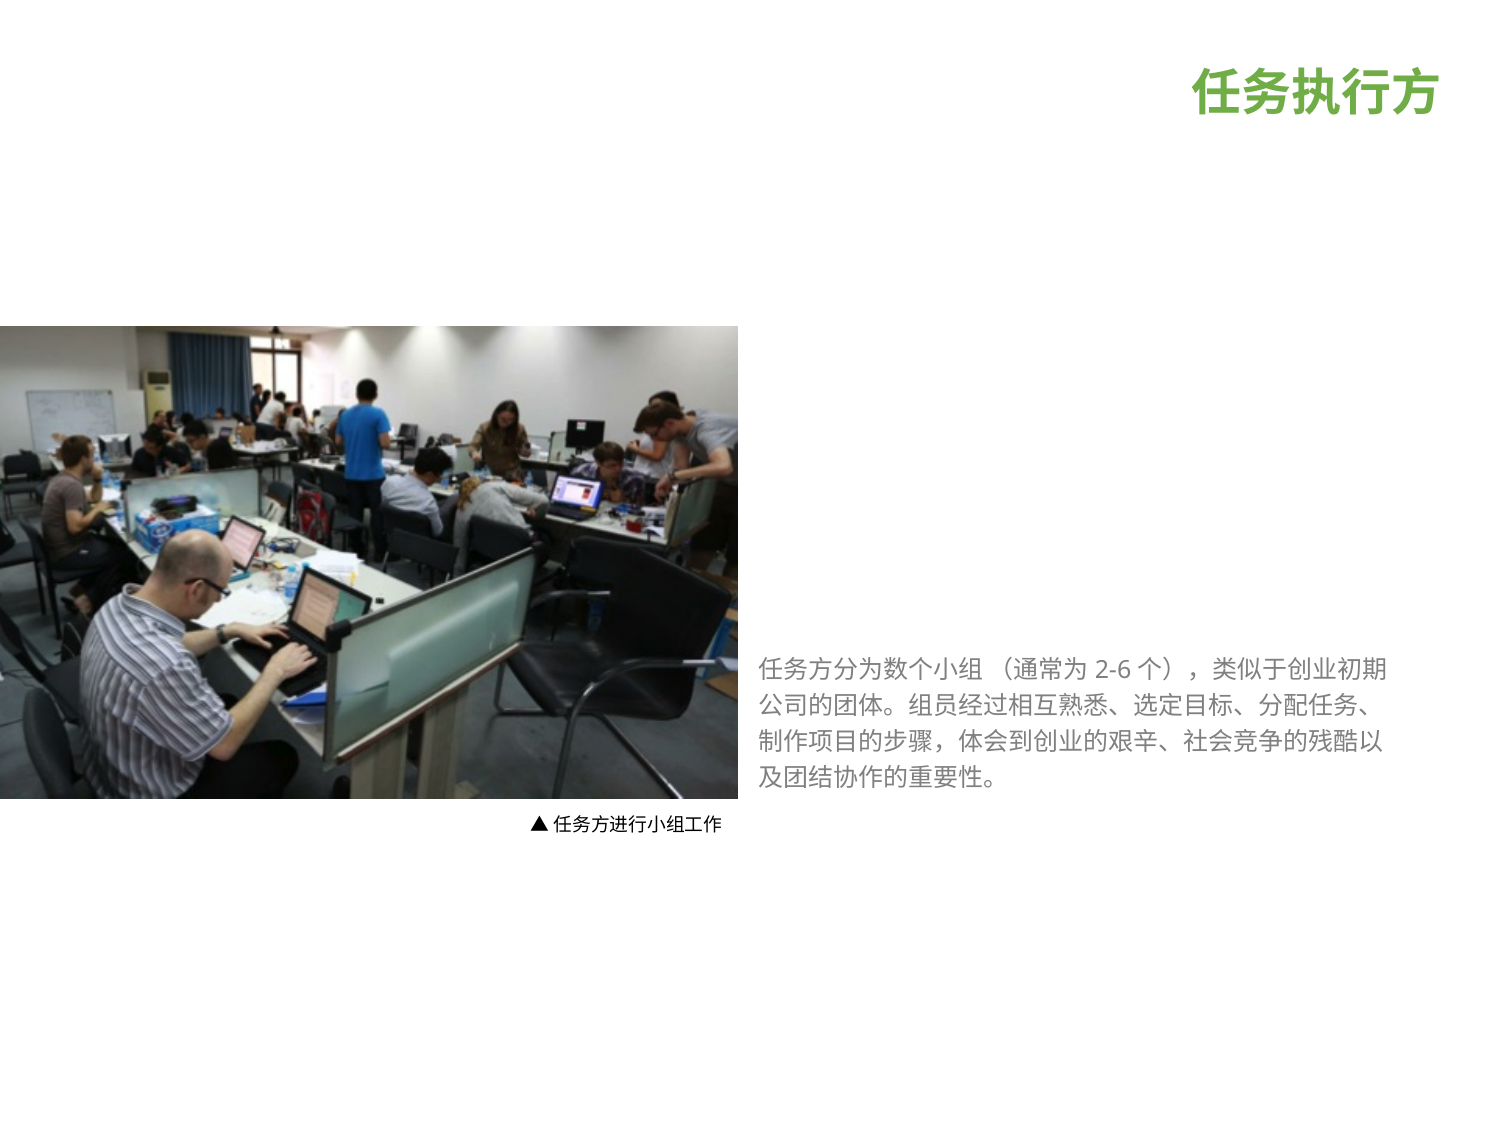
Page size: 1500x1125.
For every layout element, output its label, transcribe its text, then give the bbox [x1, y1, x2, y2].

list 任务方分为数个小组 （通常为2-6个），类似于创业初期公司的团体。组员经过相互熟悉、选定目标、分配任务、制作项目的步骤，体会到创业的艰辛、社会竞争的残酷以及团结协作的重要性。 [737, 204, 1422, 799]
title 任务执行方 [0, 35, 1500, 129]
picture [0, 326, 738, 799]
text_box ▲任务方进行小组工作 [515, 798, 827, 843]
